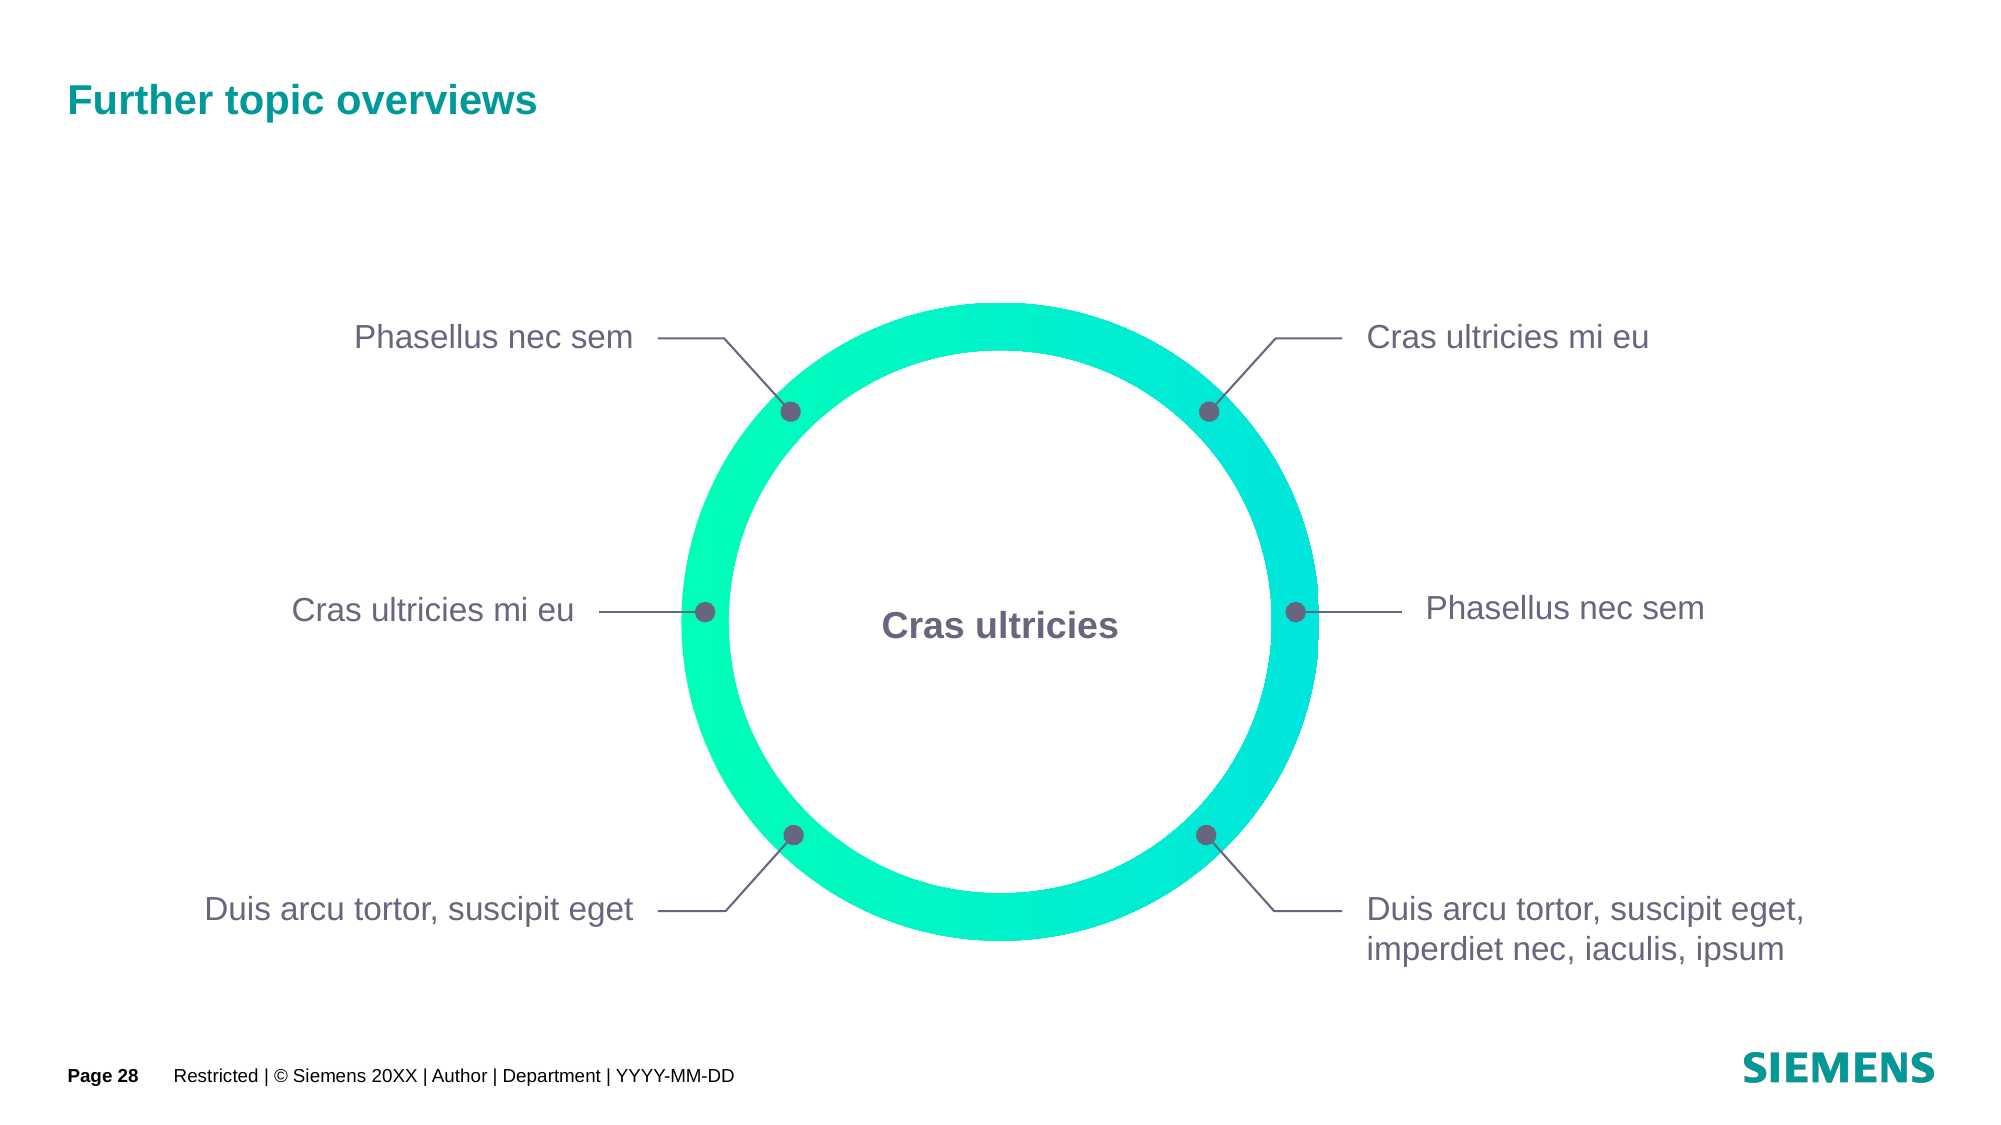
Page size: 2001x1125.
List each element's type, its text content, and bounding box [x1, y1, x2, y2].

text_box Phasellus nec sem [67, 302, 658, 421]
text_box [657, 825, 804, 912]
slide_number Page 28 [67, 1035, 174, 1125]
footer Restricted | © Siemens 20XX | Author | Department | YYYY-MM-DD [174, 1035, 1686, 1125]
text_box [1196, 825, 1343, 912]
text_box [657, 338, 801, 422]
title Further topic overviews [67, 78, 1686, 173]
text_box Cras ultricies mi eu [67, 576, 599, 695]
text_box Duis arcu tortor, suscipit eget [67, 875, 658, 1012]
picture [1744, 1052, 1934, 1083]
text_box Cras ultricies mi eu [1342, 302, 1934, 421]
text_box Phasellus nec sem [1401, 574, 1934, 693]
text_box Duis arcu tortor, suscipit eget, imperdiet nec, iaculis, ipsum [1342, 875, 1934, 1012]
text_box [1199, 338, 1343, 422]
text_box Cras ultricies [681, 302, 1320, 941]
